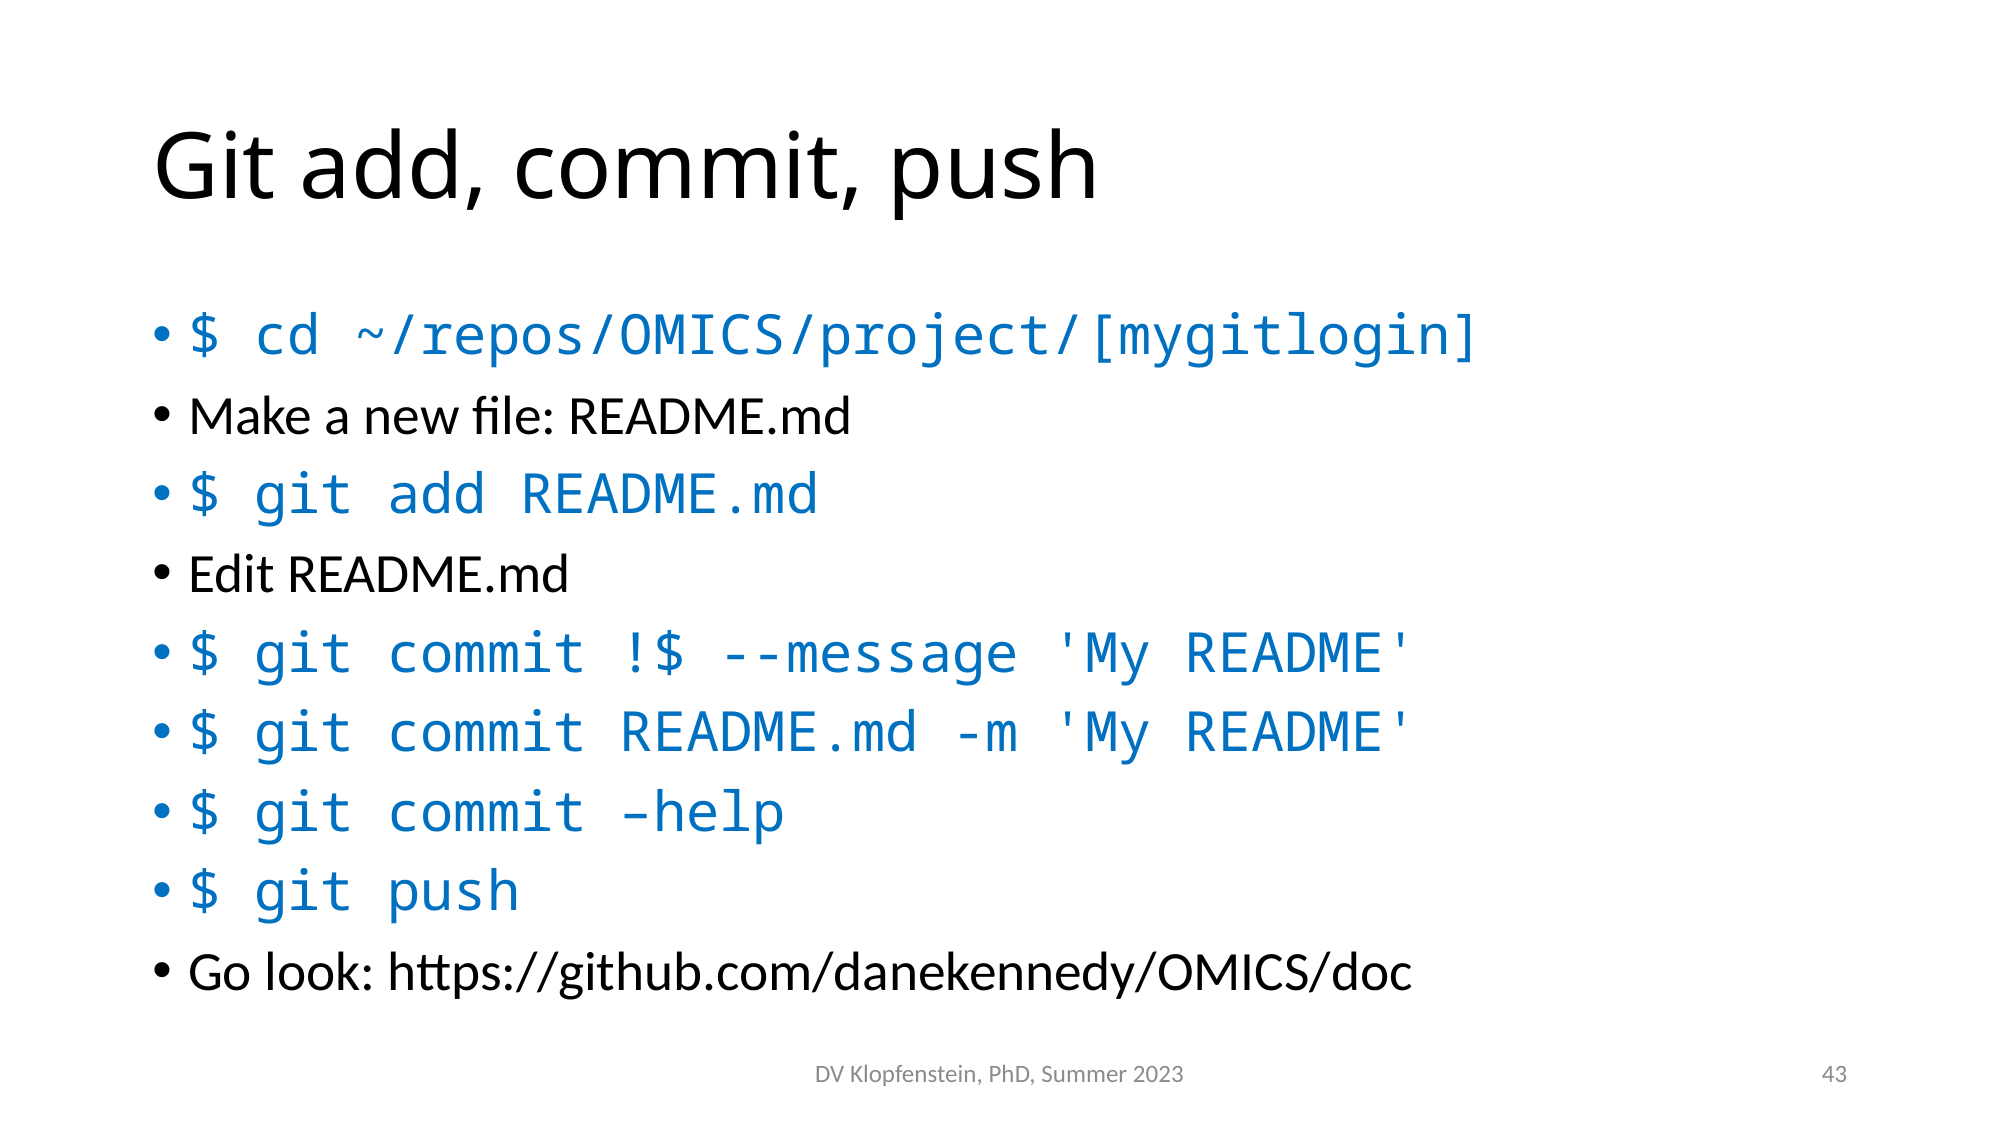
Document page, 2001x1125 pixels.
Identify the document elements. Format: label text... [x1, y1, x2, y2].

title Git add, commit, push [137, 59, 1863, 278]
list $ cd ~/repos/OMICS/project/[mygitlogin] Make a new file: README.md $ git add README.md Edit README.md $ git commit !$ --message 'My README' $ git commit README.md -m 'My README' $ git commit –help $ git push Go look: https://github.com/danekennedy/OMICS/doc [137, 299, 1863, 1014]
slide_number 43 [1412, 1042, 1863, 1103]
footer DV Klopfenstein, PhD, Summer 2023 [662, 1042, 1338, 1103]
